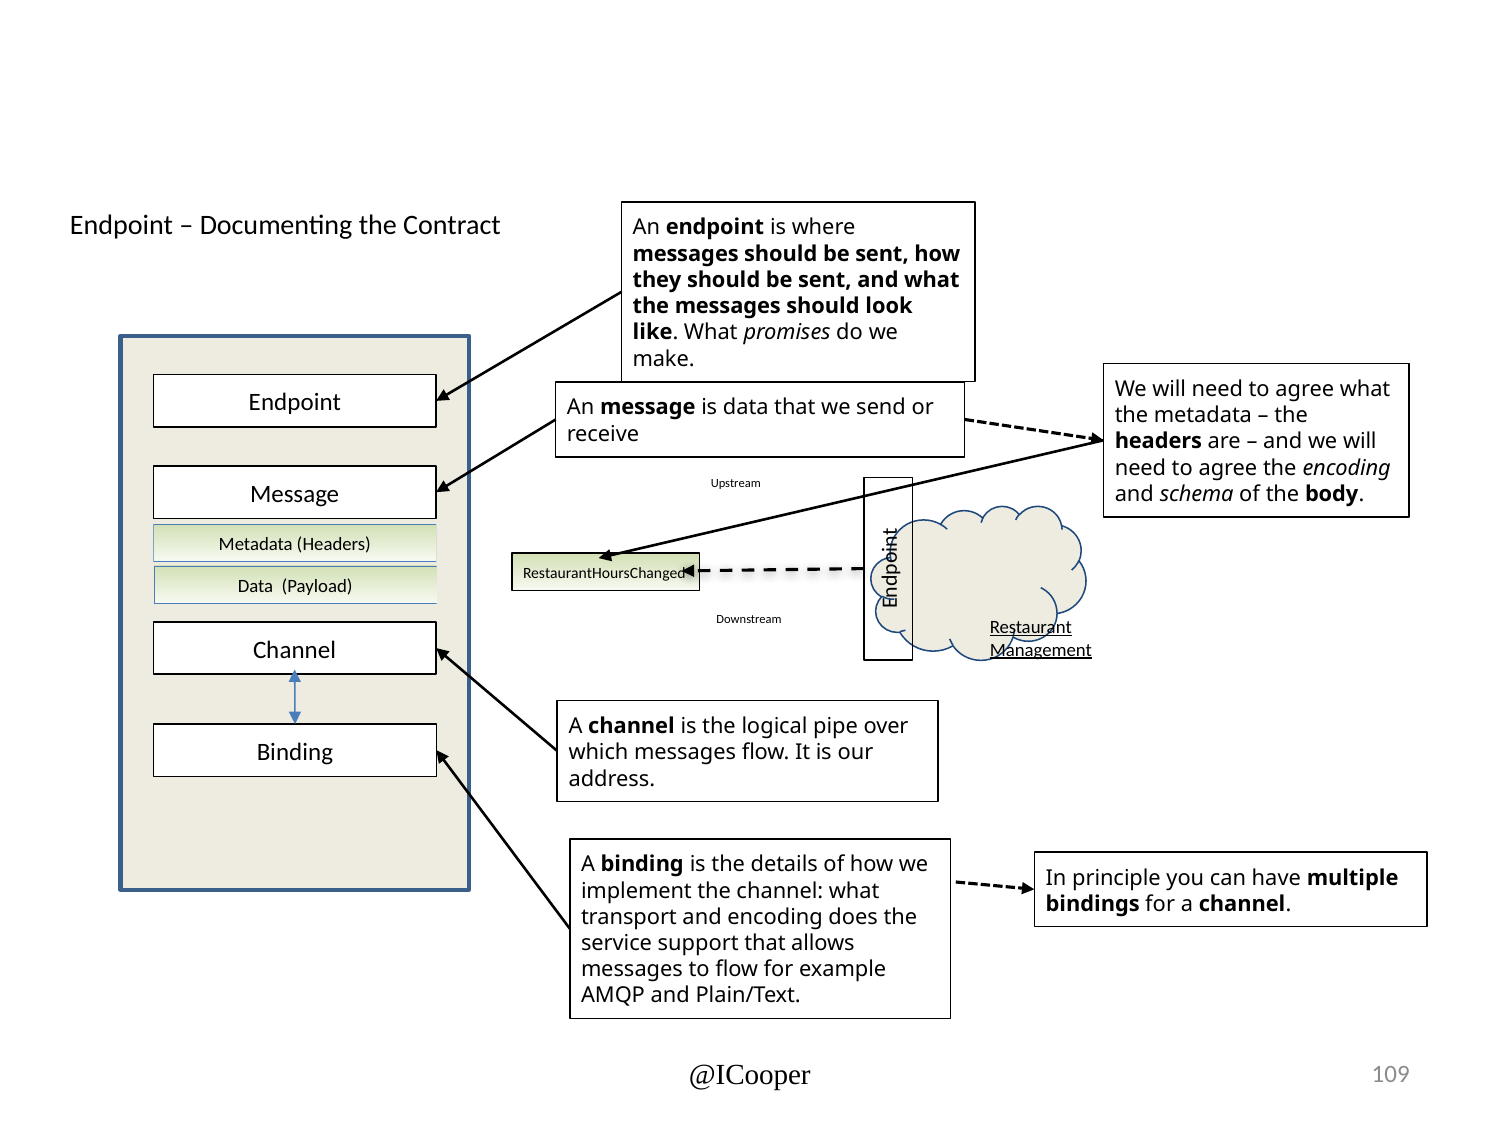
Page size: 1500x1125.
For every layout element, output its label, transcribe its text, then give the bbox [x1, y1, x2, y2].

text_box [598, 440, 1104, 559]
text_box Downstream [705, 603, 799, 634]
text_box In principle you can have multiple bindings for a channel. [1034, 851, 1427, 927]
footer @ICooper [512, 1042, 988, 1103]
text_box [118, 334, 471, 892]
slide_number 109 [1074, 1042, 1425, 1103]
text_box Endpoint – Documenting the Contract [58, 195, 1032, 252]
text_box Message [153, 466, 437, 519]
text_box RestaurantHoursChanged [511, 553, 700, 591]
text_box We will need to agree what the metadata – the headers are – and we will need to agree the encoding and schema of the body. [1103, 363, 1410, 517]
text_box Endpoint [153, 374, 437, 428]
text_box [955, 881, 1035, 890]
text_box A channel is the logical pipe over which messages flow. It is our address. [562, 700, 939, 802]
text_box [681, 568, 864, 572]
text_box An endpoint is where messages should be sent, how they should be sent, and what the messages should look like. What promises do we make. [621, 201, 976, 382]
text_box A binding is the details of how we implement the channel: what transport and encoding does the service support that allows messages to flow for example AMQP and Plain/Text. [569, 838, 951, 1019]
text_box Binding [153, 724, 431, 777]
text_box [435, 648, 558, 749]
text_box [436, 750, 570, 930]
text_box Channel [153, 621, 437, 675]
text_box An message is data that we send or receive [555, 382, 965, 457]
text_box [435, 279, 622, 402]
text_box Metadata (Headers) [153, 524, 437, 562]
text_box Data (Payload) [153, 565, 437, 604]
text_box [964, 419, 1104, 442]
text_box Restaurant Management [978, 603, 1126, 671]
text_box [435, 419, 556, 493]
text_box Endpoint [863, 567, 913, 660]
text_box [913, 567, 1087, 661]
